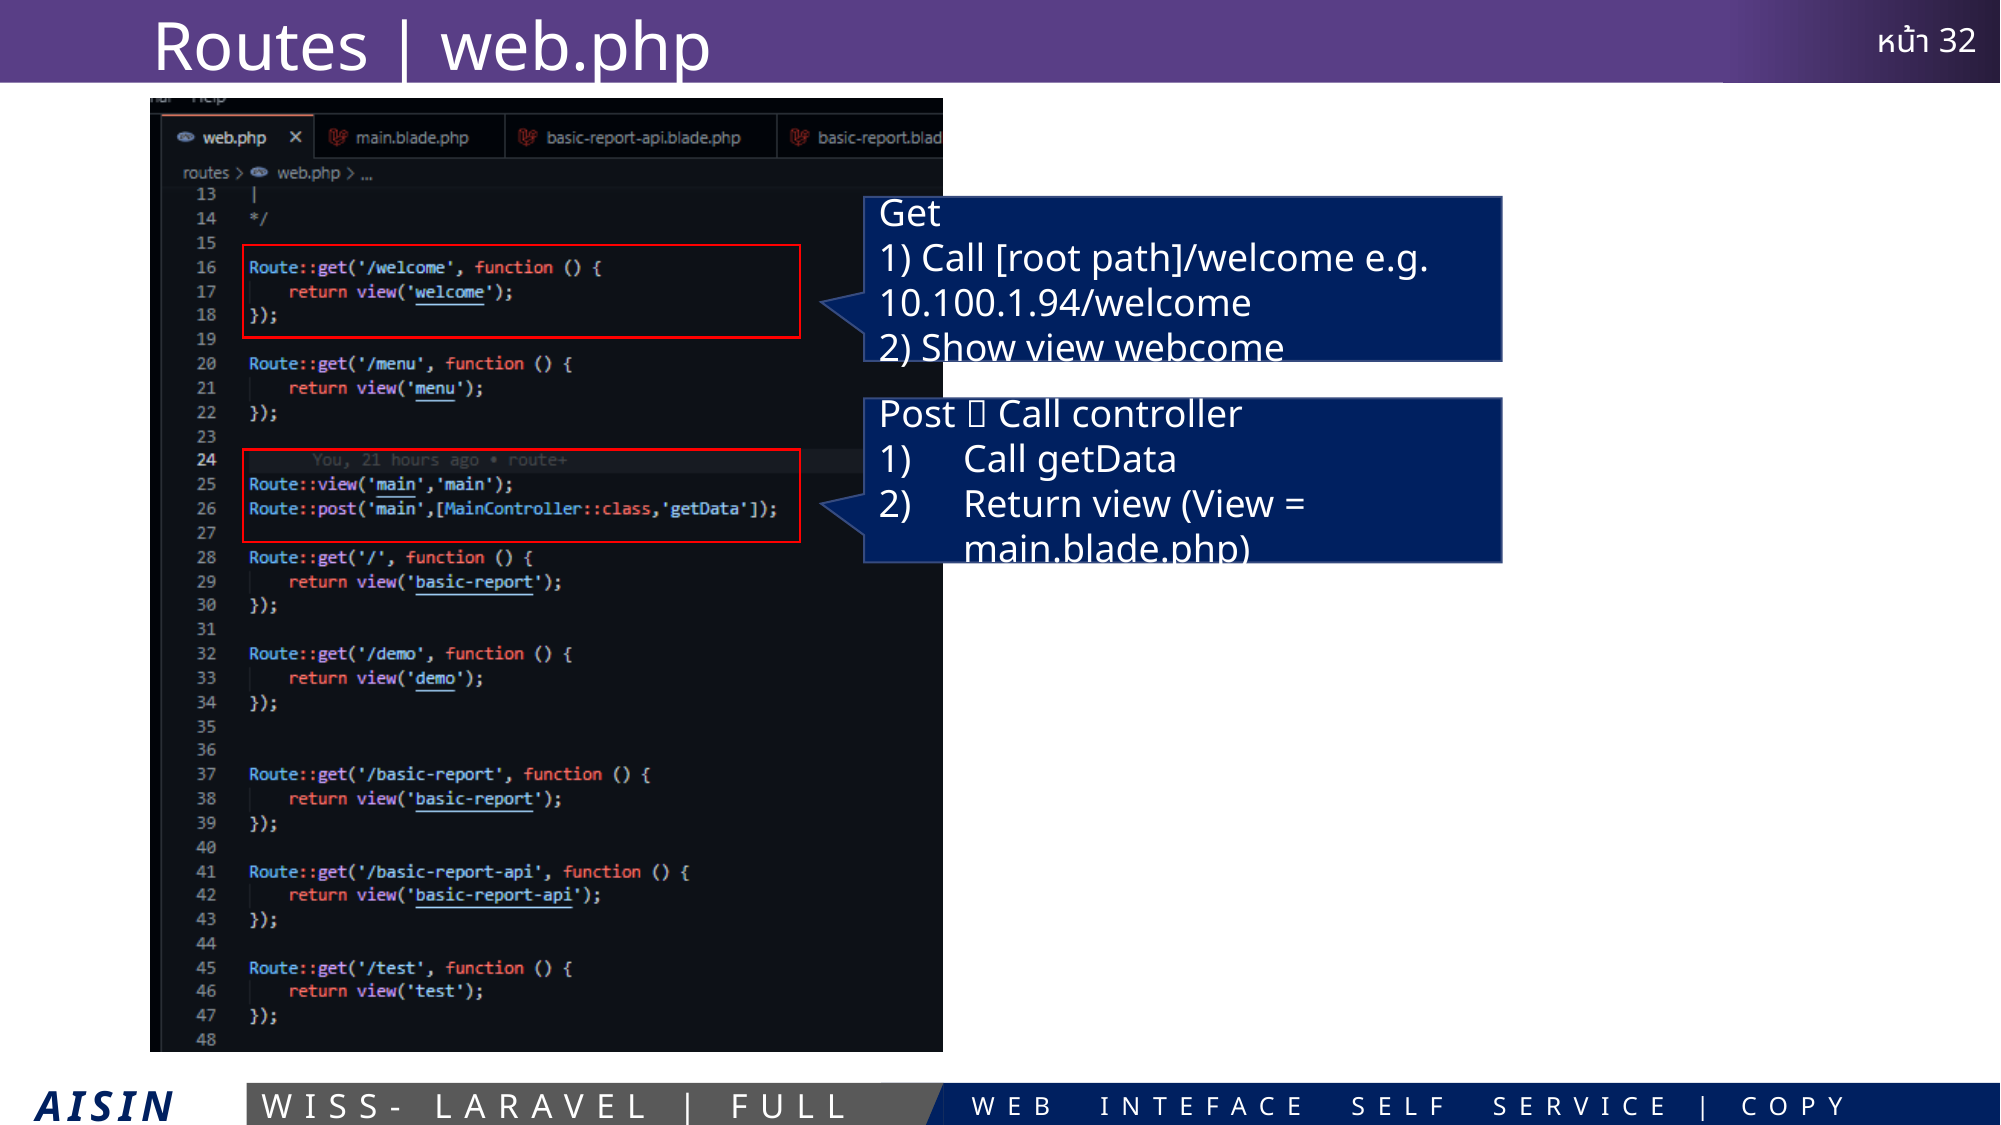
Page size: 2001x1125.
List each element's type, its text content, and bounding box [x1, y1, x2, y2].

text_box Post  Call controller Call getData Return view (View = main.blade.php) [943, 397, 1503, 564]
title Routes | web.php [137, 0, 1863, 99]
picture [150, 98, 943, 1052]
text_box Get 1) Call [root path]/welcome e.g. 10.100.1.94/welcome 2) Show view webcome [943, 195, 1503, 362]
